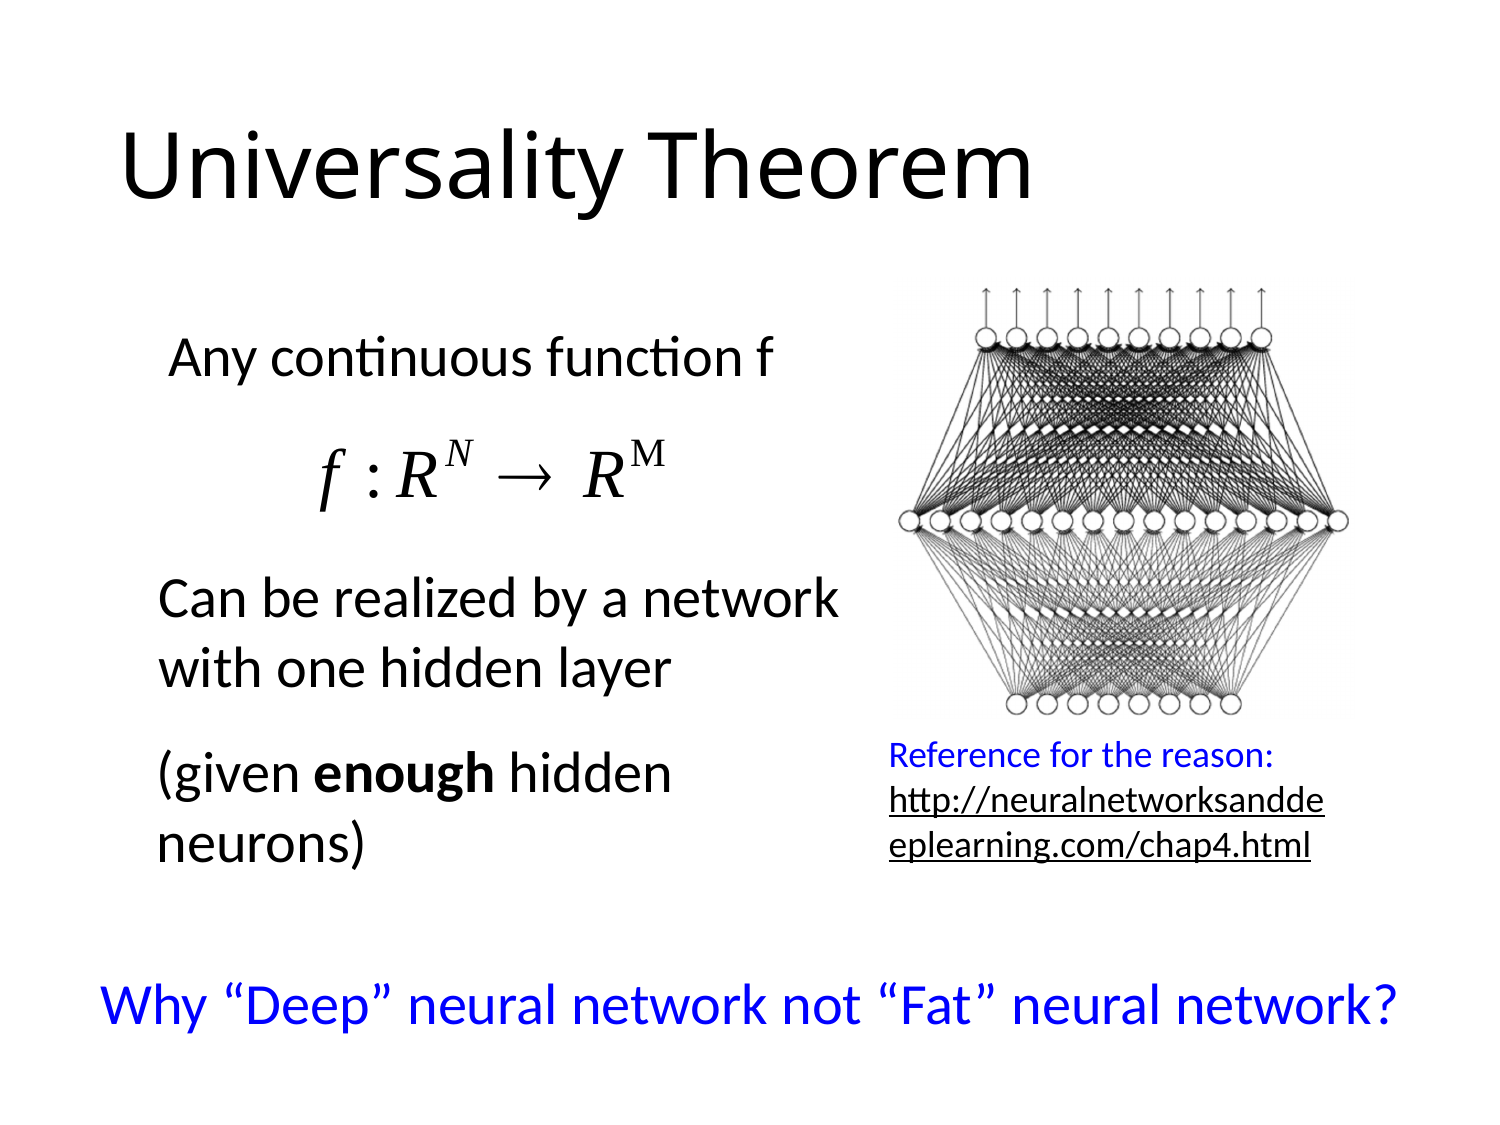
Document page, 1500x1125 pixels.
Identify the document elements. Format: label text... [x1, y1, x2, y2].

text_box Reference for the reason: http://neuralnetworksanddeeplearning.com/chap4.html [873, 722, 1355, 873]
title Universality Theorem [103, 59, 1397, 278]
text_box Any continuous function f [153, 310, 874, 396]
text_box Why “Deep” neural network not “Fat” neural network? [83, 958, 1417, 1044]
text_box Can be realized by a network with one hidden layer [143, 551, 864, 707]
text_box (given enough hidden neurons) [142, 726, 835, 882]
picture [894, 267, 1355, 729]
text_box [296, 423, 681, 527]
